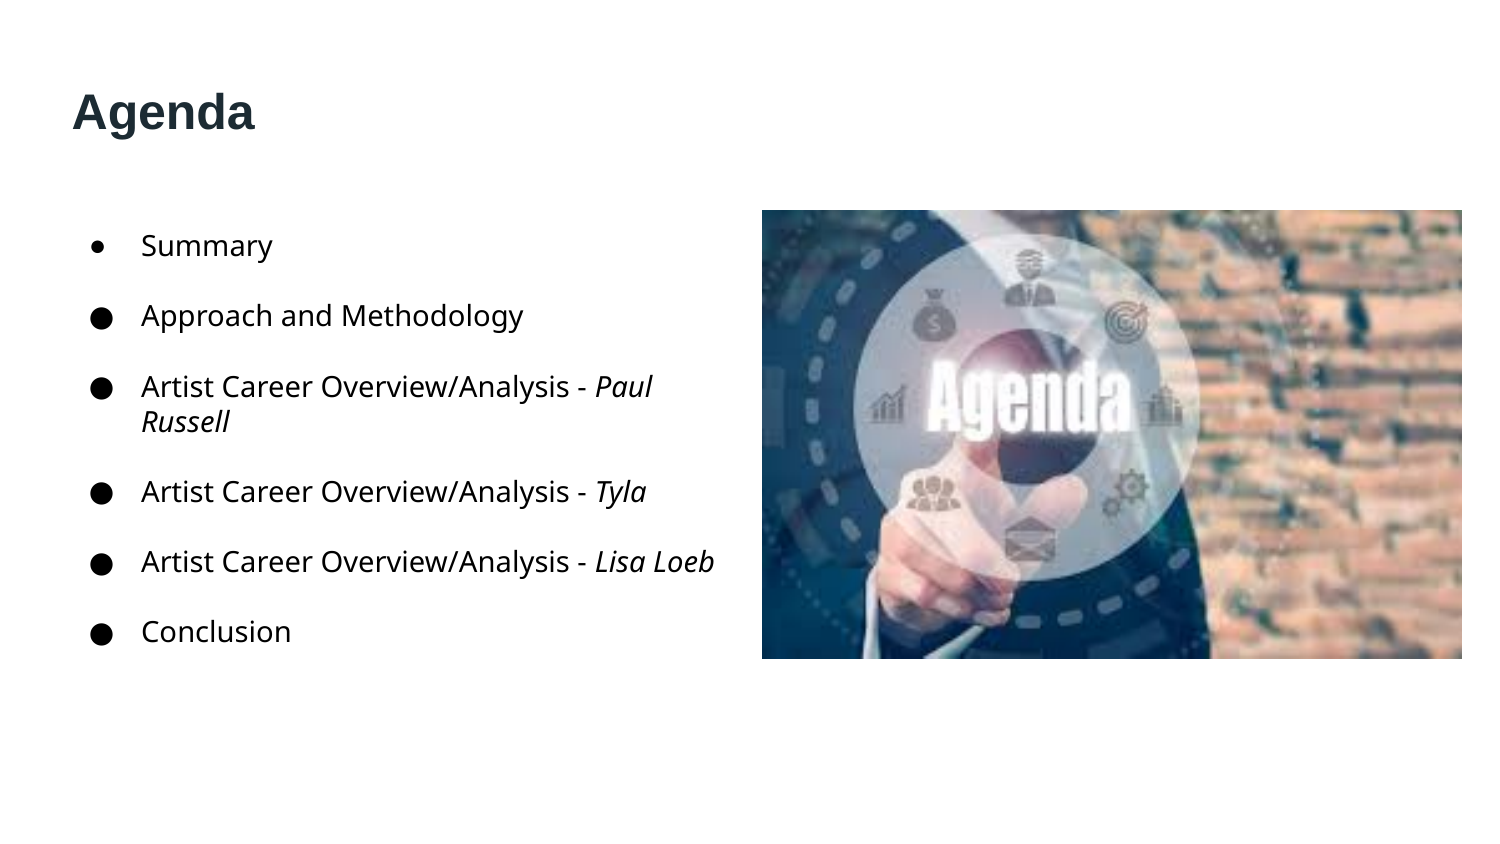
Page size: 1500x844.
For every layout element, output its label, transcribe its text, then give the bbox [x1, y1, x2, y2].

title Agenda [56, 55, 1455, 146]
list Summary Approach and Methodology Artist Career Overview/Analysis - Paul Russell Artist Career Overview/Analysis - Tyla Artist Career Overview/Analysis - Lisa Loeb Conclusion [51, 94, 750, 782]
picture [762, 210, 1462, 659]
